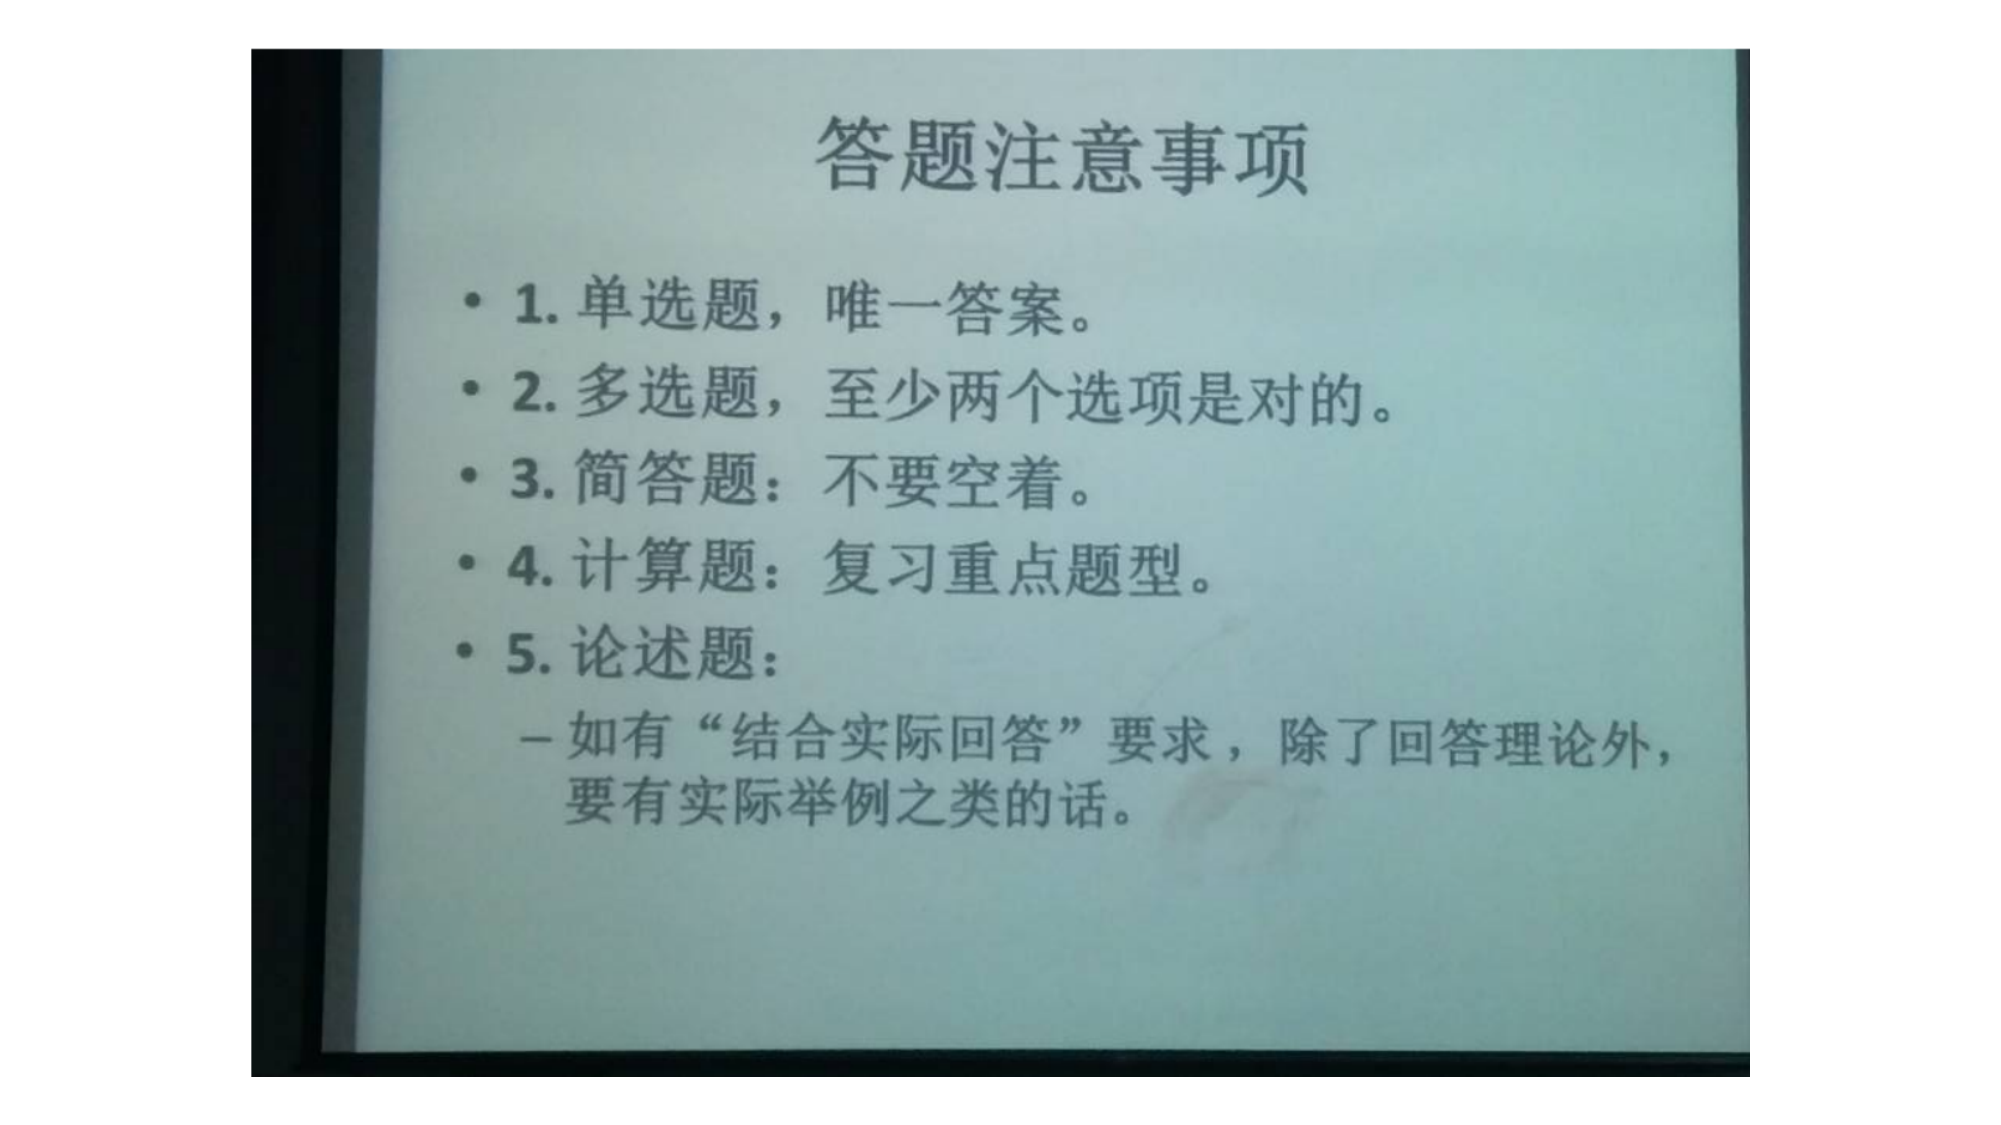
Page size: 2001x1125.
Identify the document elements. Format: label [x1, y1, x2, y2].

picture [252, 0, 1748, 1125]
